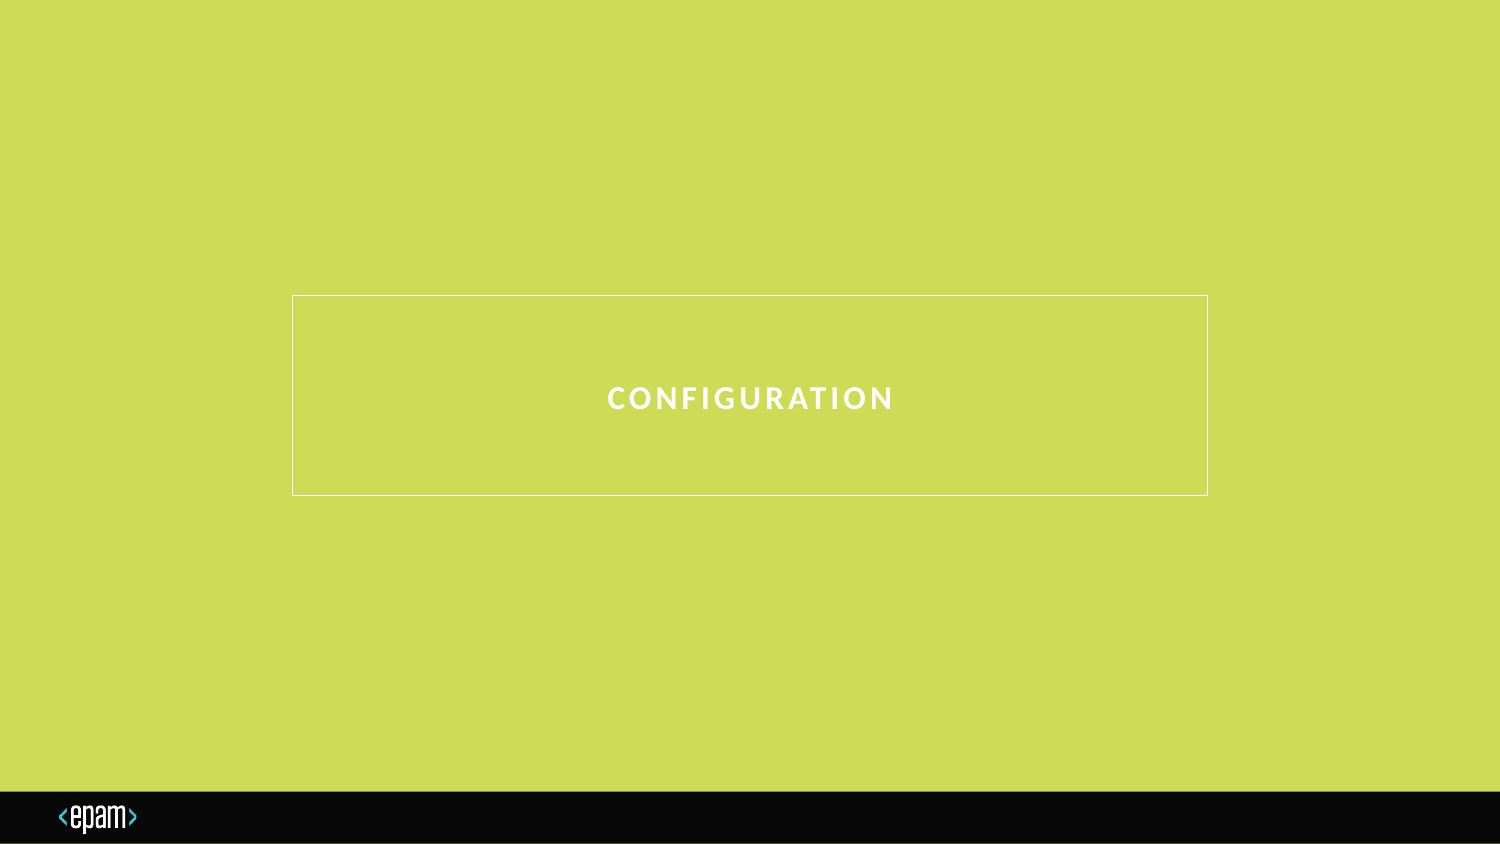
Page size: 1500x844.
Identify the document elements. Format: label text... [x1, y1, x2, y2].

title CONFIGURATION [292, 295, 1208, 496]
